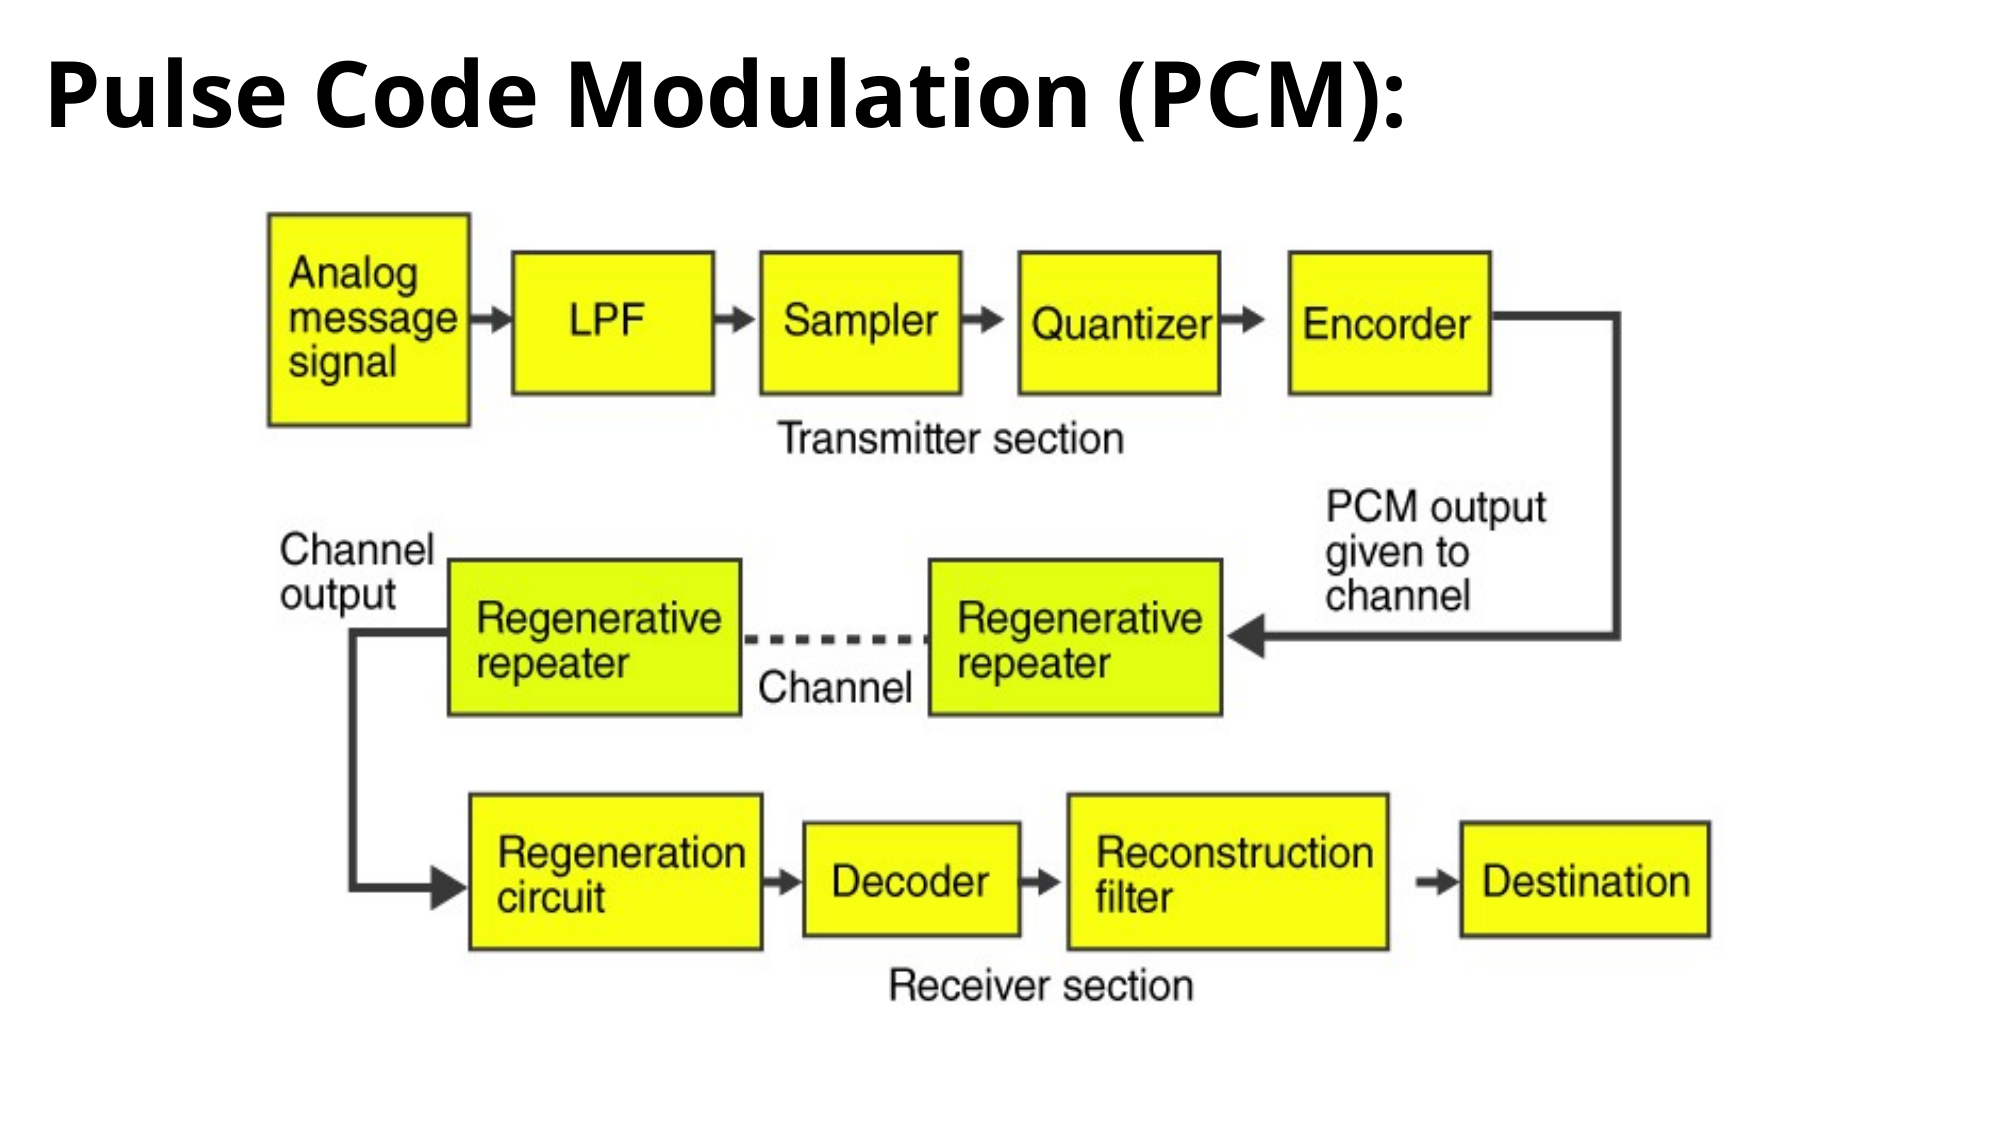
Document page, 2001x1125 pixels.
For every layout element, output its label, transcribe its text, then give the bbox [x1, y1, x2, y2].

title Pulse Code Modulation (PCM): [28, 20, 1754, 175]
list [192, 174, 1754, 1024]
